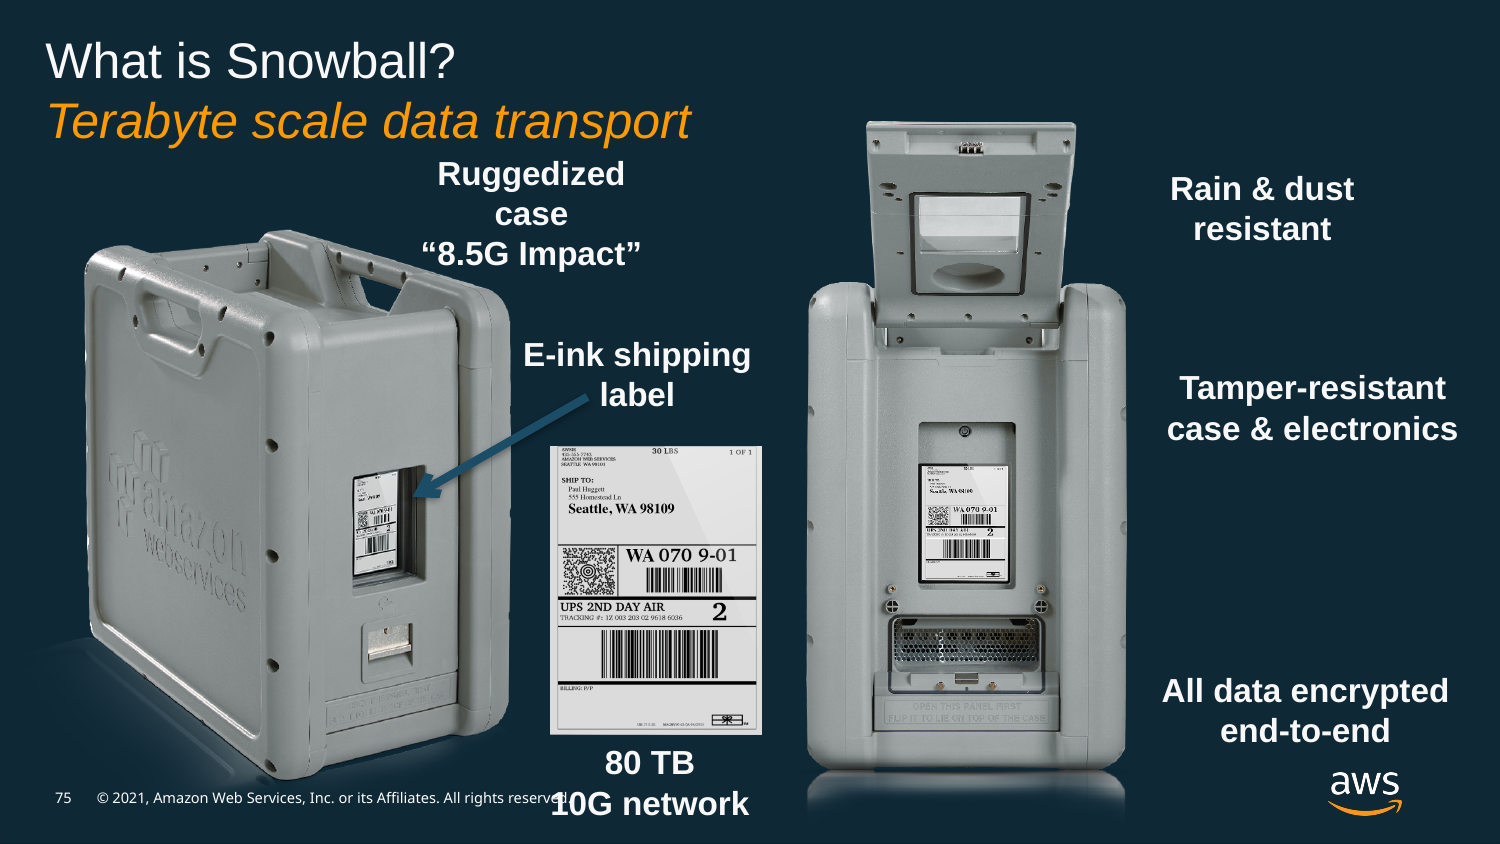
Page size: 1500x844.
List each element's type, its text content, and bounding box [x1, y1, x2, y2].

picture [550, 446, 762, 735]
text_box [412, 396, 588, 498]
text_box Rain & dust resistant [1140, 159, 1413, 254]
picture [1328, 772, 1402, 816]
picture [0, 229, 513, 815]
text_box What is Snowball? Terabyte scale data transport [30, 21, 1425, 156]
text_box All data encrypted end-to-end [1140, 662, 1475, 757]
picture [787, 121, 1136, 844]
text_box 80 TB 10G network [512, 734, 782, 829]
text_box Tamper-resistant case & electronics [1140, 359, 1500, 454]
text_box Ruggedized case “8.5G Impact” [381, 145, 682, 280]
text_box E-ink shipping label [517, 325, 782, 421]
